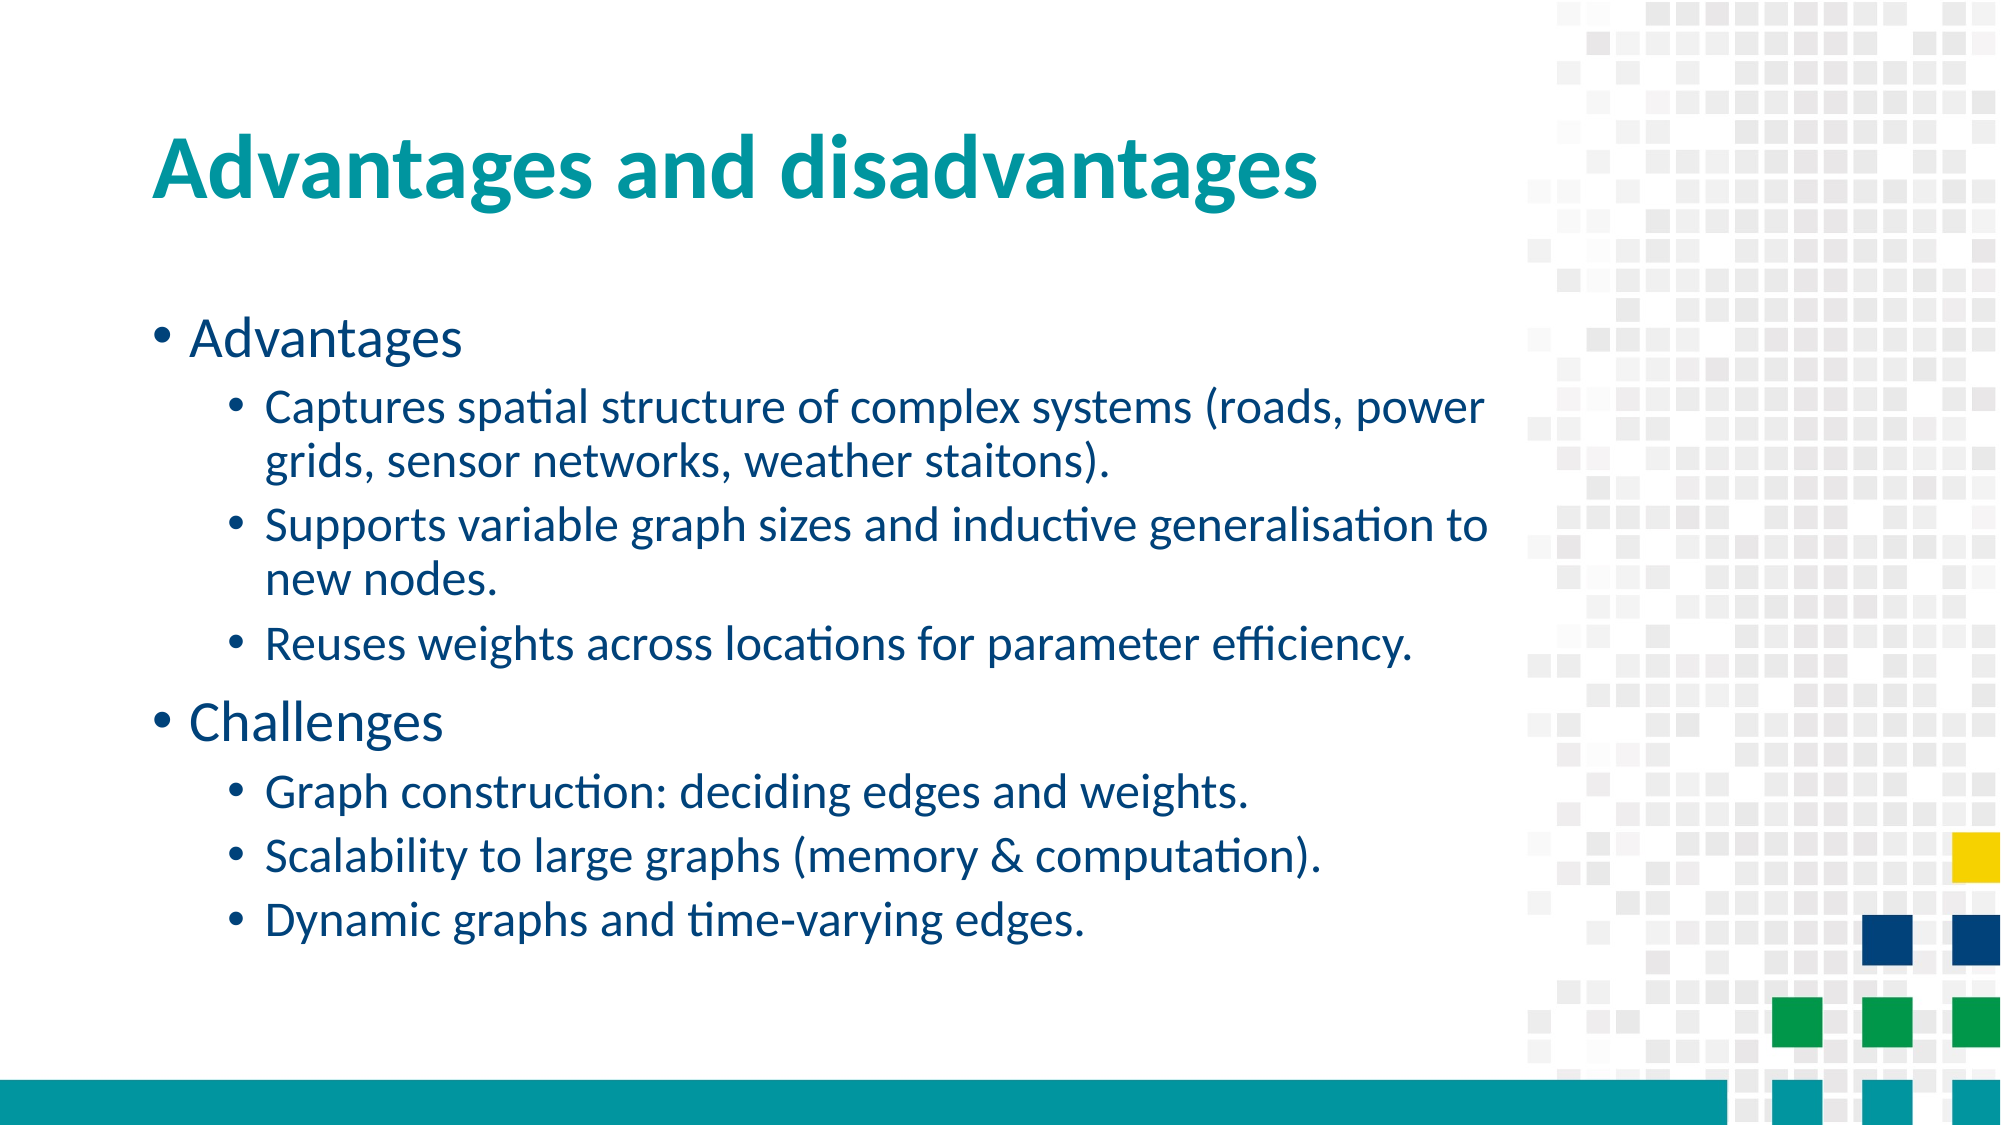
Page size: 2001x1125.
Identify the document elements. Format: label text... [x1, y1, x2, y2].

list Advantages Captures spatial structure of complex systems (roads, power grids, sensor networks, weather staitons). Supports variable graph sizes and inductive generalisation to new nodes. Reuses weights across locations for parameter efficiency. Challenges Graph construction: deciding edges and weights. Scalability to large graphs (memory & computation). Dynamic graphs and time‑varying edges. [137, 299, 1507, 981]
title Advantages and disadvantages [137, 59, 1863, 278]
picture [0, 0, 2001, 1125]
